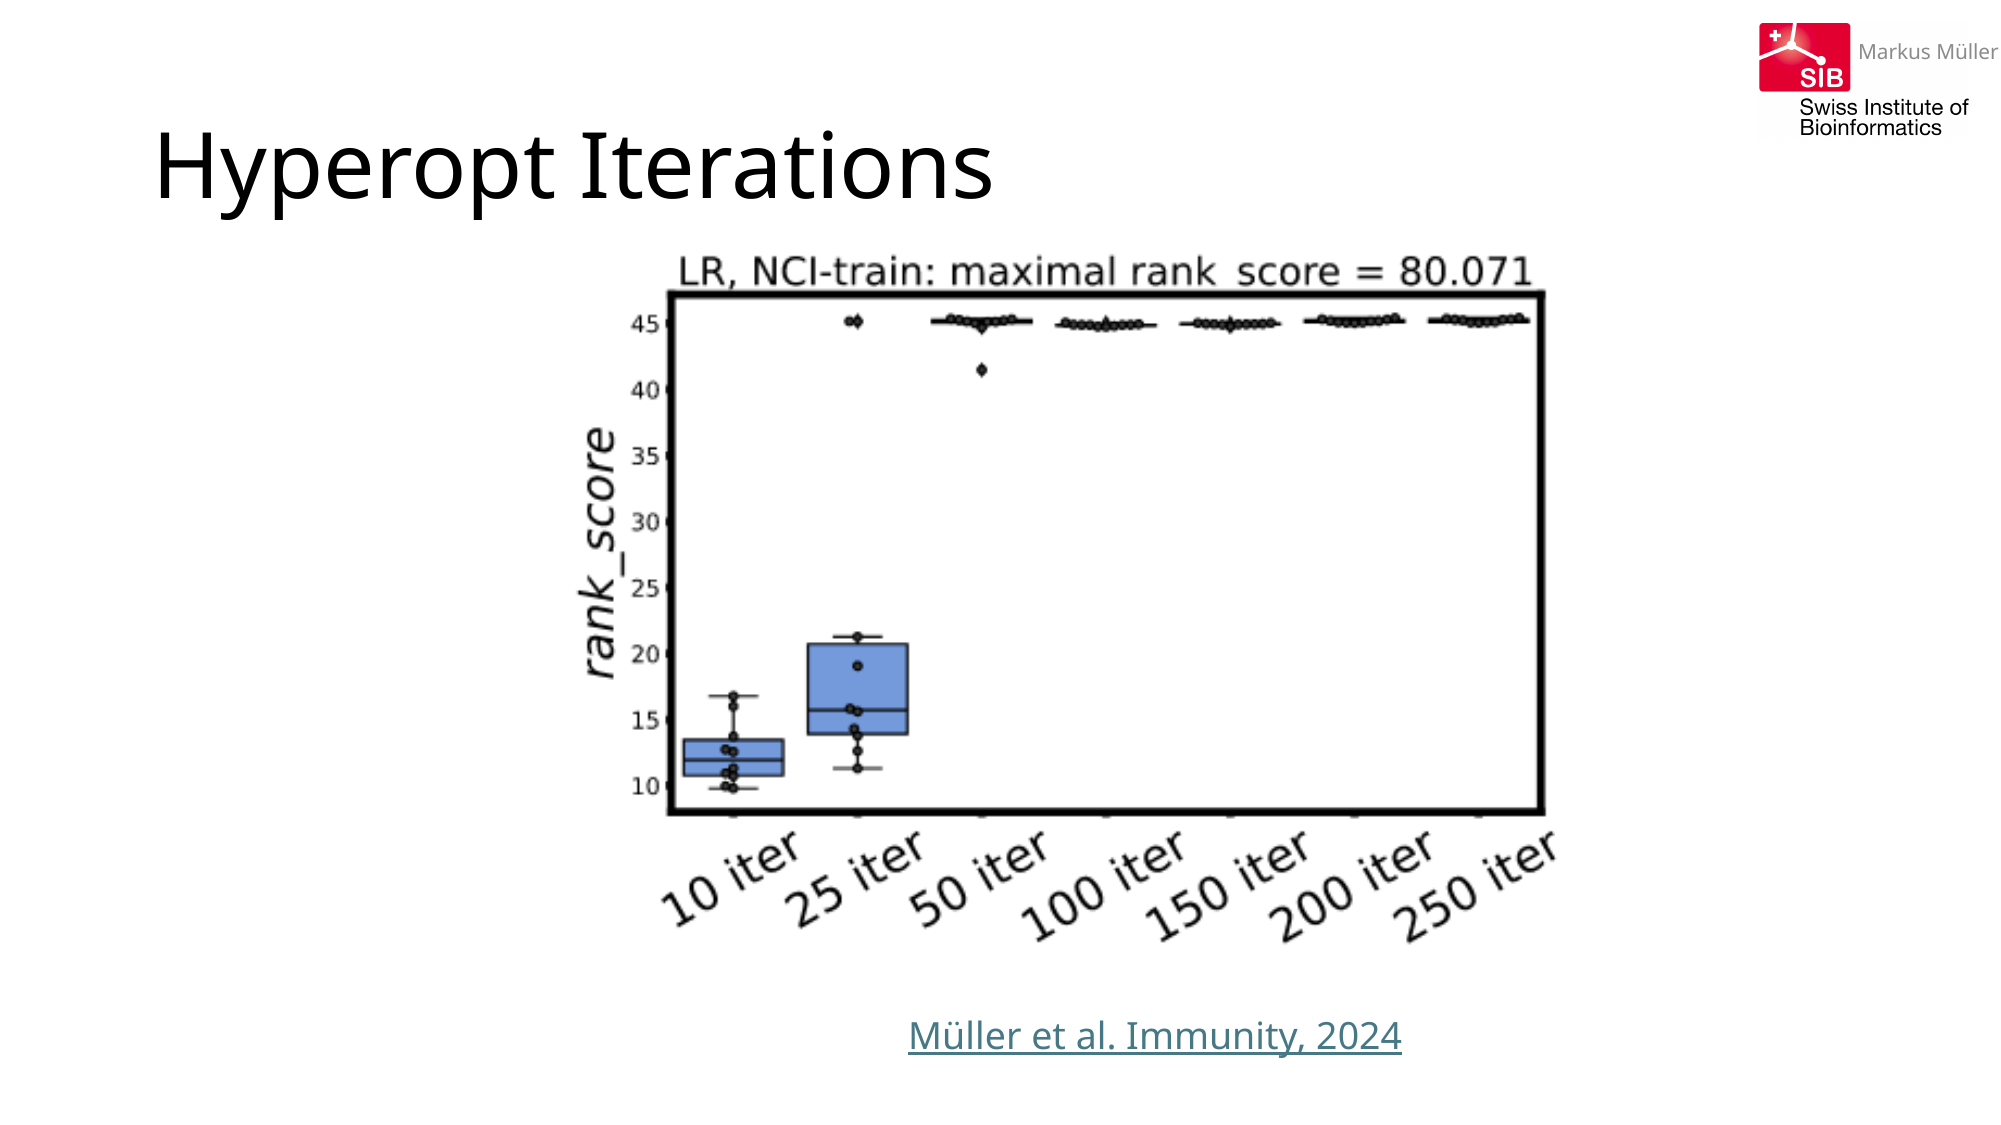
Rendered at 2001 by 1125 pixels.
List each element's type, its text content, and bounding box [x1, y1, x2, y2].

text_box Markus Müller [1974, 21, 2000, 81]
title Hyperopt Iterations [137, 59, 1863, 278]
text_box Müller et al. Immunity, 2024 [893, 1004, 1417, 1071]
picture [526, 233, 1593, 986]
picture [1757, 20, 1974, 142]
